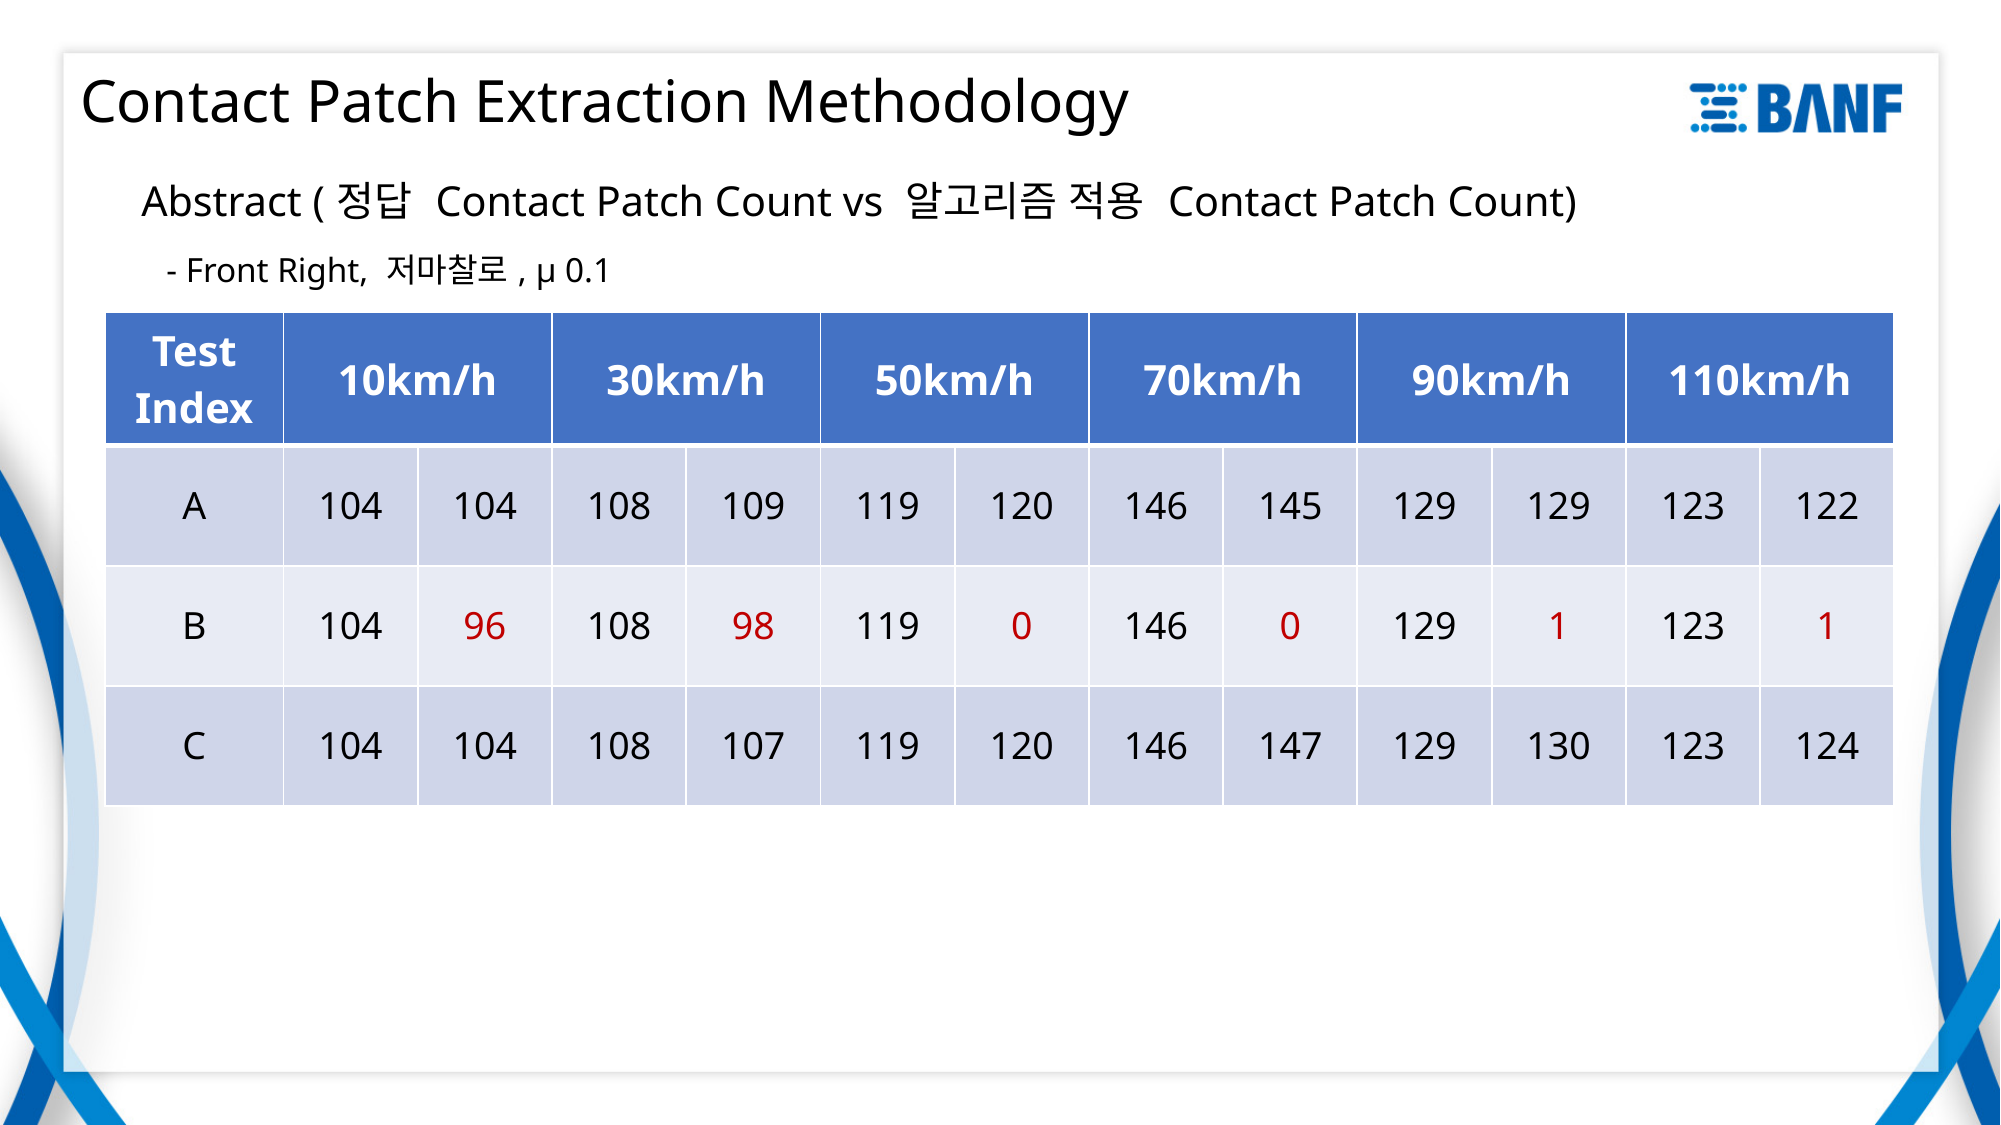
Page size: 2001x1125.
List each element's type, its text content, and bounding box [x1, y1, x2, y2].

table_cell 98 [687, 567, 820, 685]
title Contact Patch Extraction Methodology [64, 52, 1685, 150]
table_header 70km/h [1090, 313, 1356, 443]
list Abstract (정답 Contact Patch Count vs 알고리즘 적용 Contact Patch Count) [126, 161, 1872, 237]
table_cell 129 [1358, 448, 1491, 565]
table_cell 119 [821, 448, 954, 565]
table_cell 109 [687, 448, 820, 565]
table_cell 104 [284, 567, 417, 685]
table_cell 123 [1627, 567, 1759, 685]
table_header 30km/h [553, 313, 820, 443]
table_cell 1 [1761, 567, 1893, 685]
table_cell 146 [1090, 448, 1222, 565]
table_cell 96 [419, 567, 551, 685]
table_cell 147 [1224, 687, 1356, 805]
table_cell 108 [553, 567, 685, 685]
table_cell 0 [1224, 567, 1356, 685]
table_cell C [106, 687, 283, 805]
table_cell 130 [1493, 687, 1625, 805]
table_cell 123 [1627, 448, 1759, 565]
table_cell A [106, 448, 283, 565]
table_cell 108 [553, 448, 685, 565]
table_cell 129 [1358, 567, 1491, 685]
table_header Test Index [106, 313, 283, 443]
picture [0, 0, 2000, 1125]
table_header 50km/h [821, 313, 1088, 443]
table_cell 107 [687, 687, 820, 805]
table_cell 0 [956, 567, 1088, 685]
table_cell 104 [419, 448, 551, 565]
table_header 10km/h [284, 313, 551, 443]
table_cell 120 [956, 687, 1088, 805]
table_cell 146 [1090, 567, 1222, 685]
table_cell 120 [956, 448, 1088, 565]
table_header 110km/h [1627, 313, 1893, 443]
table_cell 122 [1761, 448, 1893, 565]
table_cell 119 [821, 567, 954, 685]
text_box - Front Right, 저마찰로, μ 0.1 [151, 236, 1897, 312]
table_cell 146 [1090, 687, 1222, 805]
table_cell 104 [284, 687, 417, 805]
table_cell 119 [821, 687, 954, 805]
table_cell 129 [1358, 687, 1491, 805]
table_cell 108 [553, 687, 685, 805]
table_cell 1 [1493, 567, 1625, 685]
table_cell 104 [419, 687, 551, 805]
table_header 90km/h [1358, 313, 1625, 443]
table_cell 129 [1493, 448, 1625, 565]
table_cell B [106, 567, 283, 685]
table_cell 104 [284, 448, 417, 565]
table_cell 145 [1224, 448, 1356, 565]
table_cell 124 [1761, 687, 1893, 805]
table_cell 123 [1627, 687, 1759, 805]
